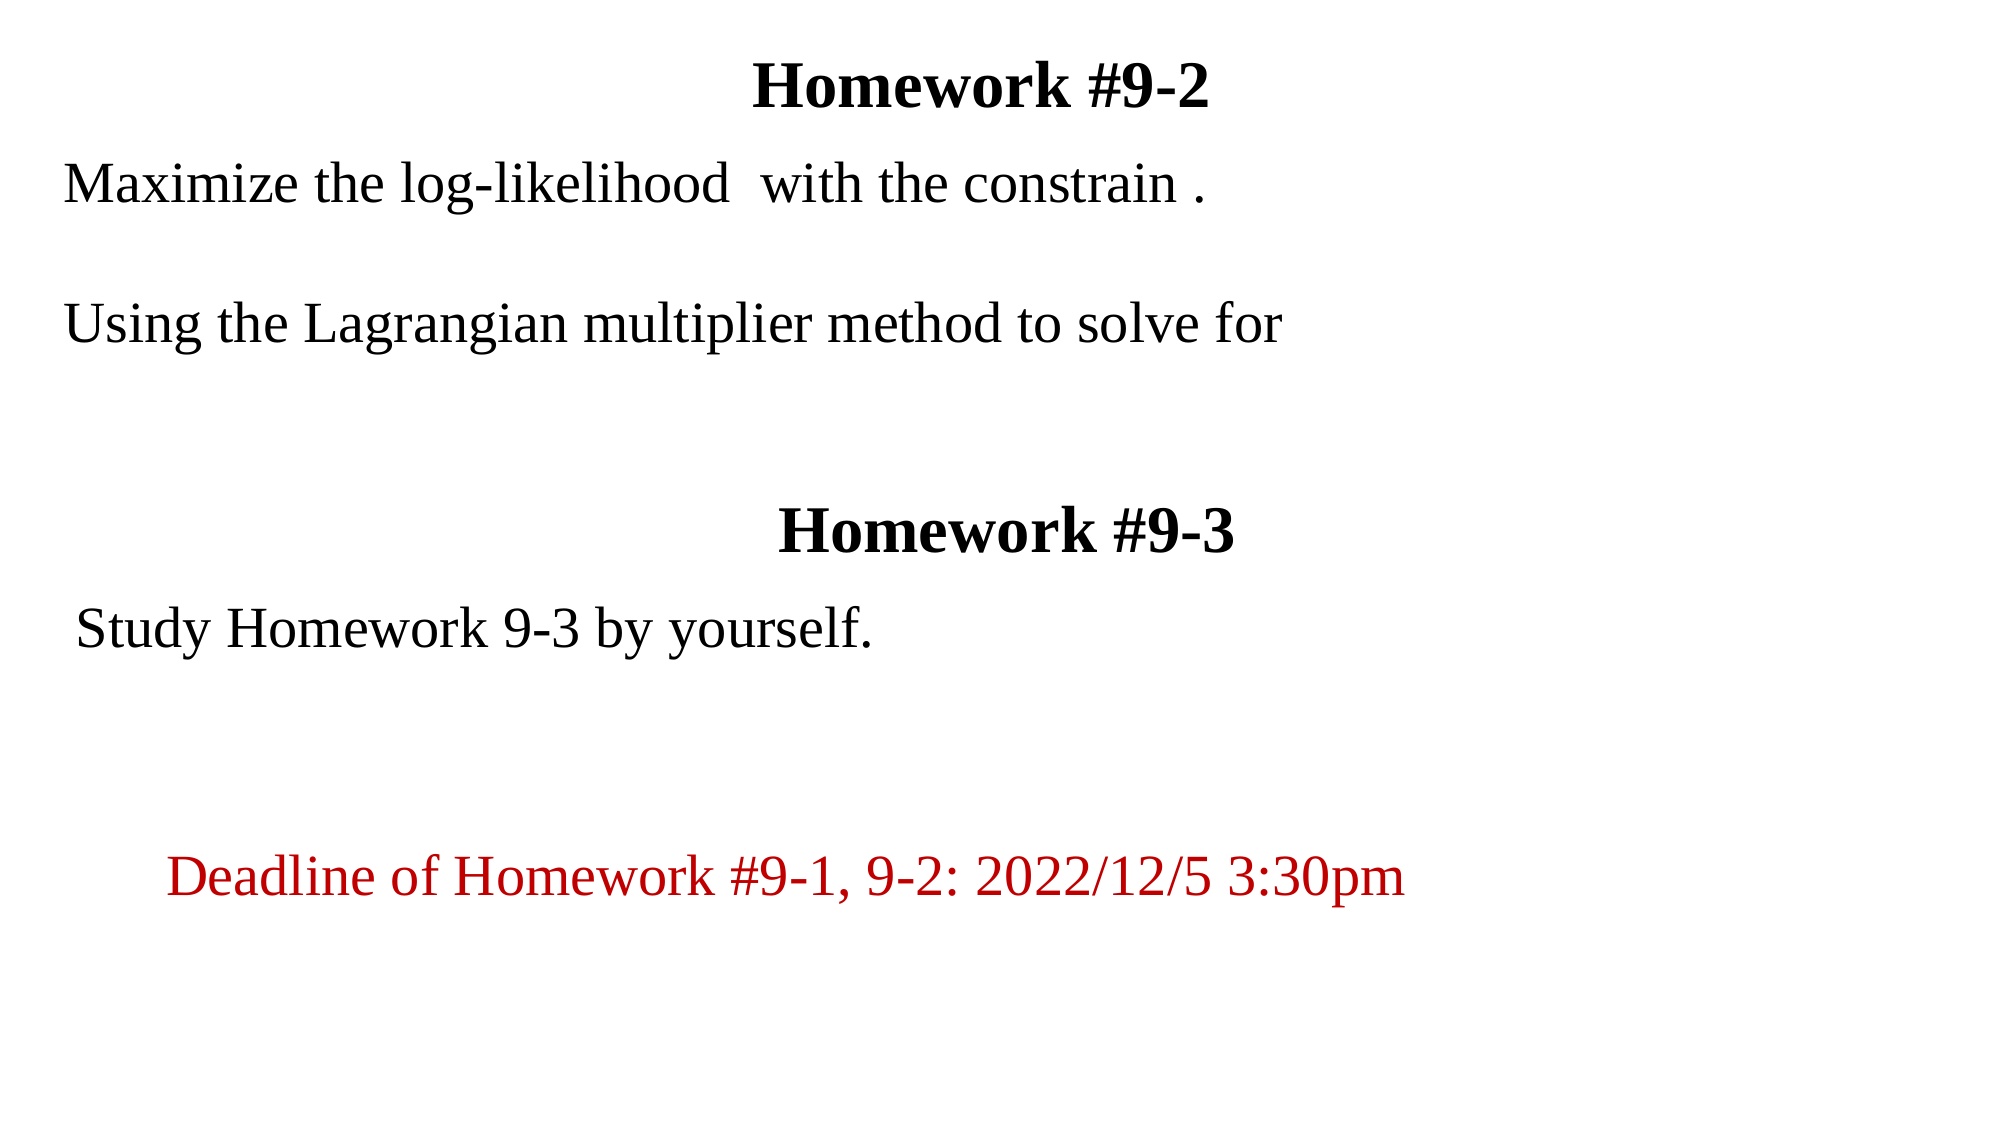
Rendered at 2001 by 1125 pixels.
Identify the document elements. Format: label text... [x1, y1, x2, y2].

text_box Homework #9-2 [737, 0, 1231, 135]
text_box Study Homework 9-3 by yourself. [60, 581, 1643, 667]
text_box Deadline of Homework #9-1, 9-2: 2022/12/5 3:30pm [151, 829, 1421, 915]
text_box Homework #9-3 [763, 445, 1257, 580]
